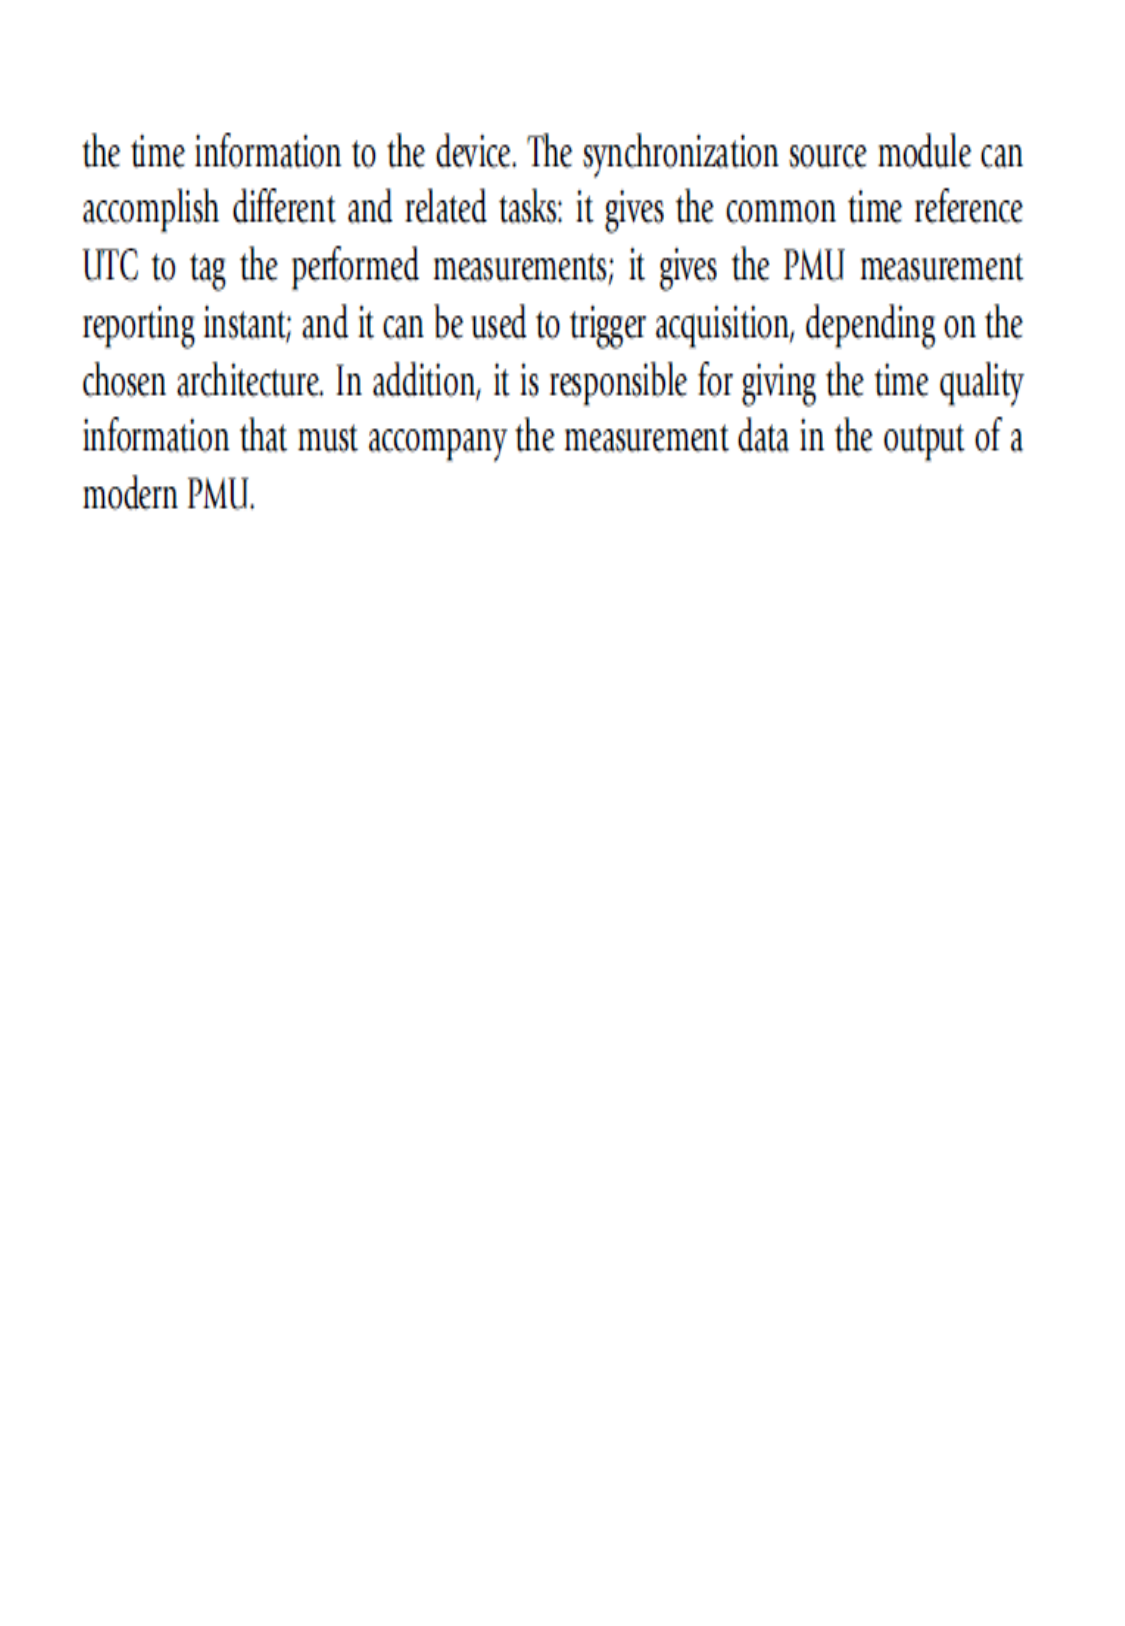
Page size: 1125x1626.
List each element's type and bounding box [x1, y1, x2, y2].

picture [49, 30, 1063, 551]
